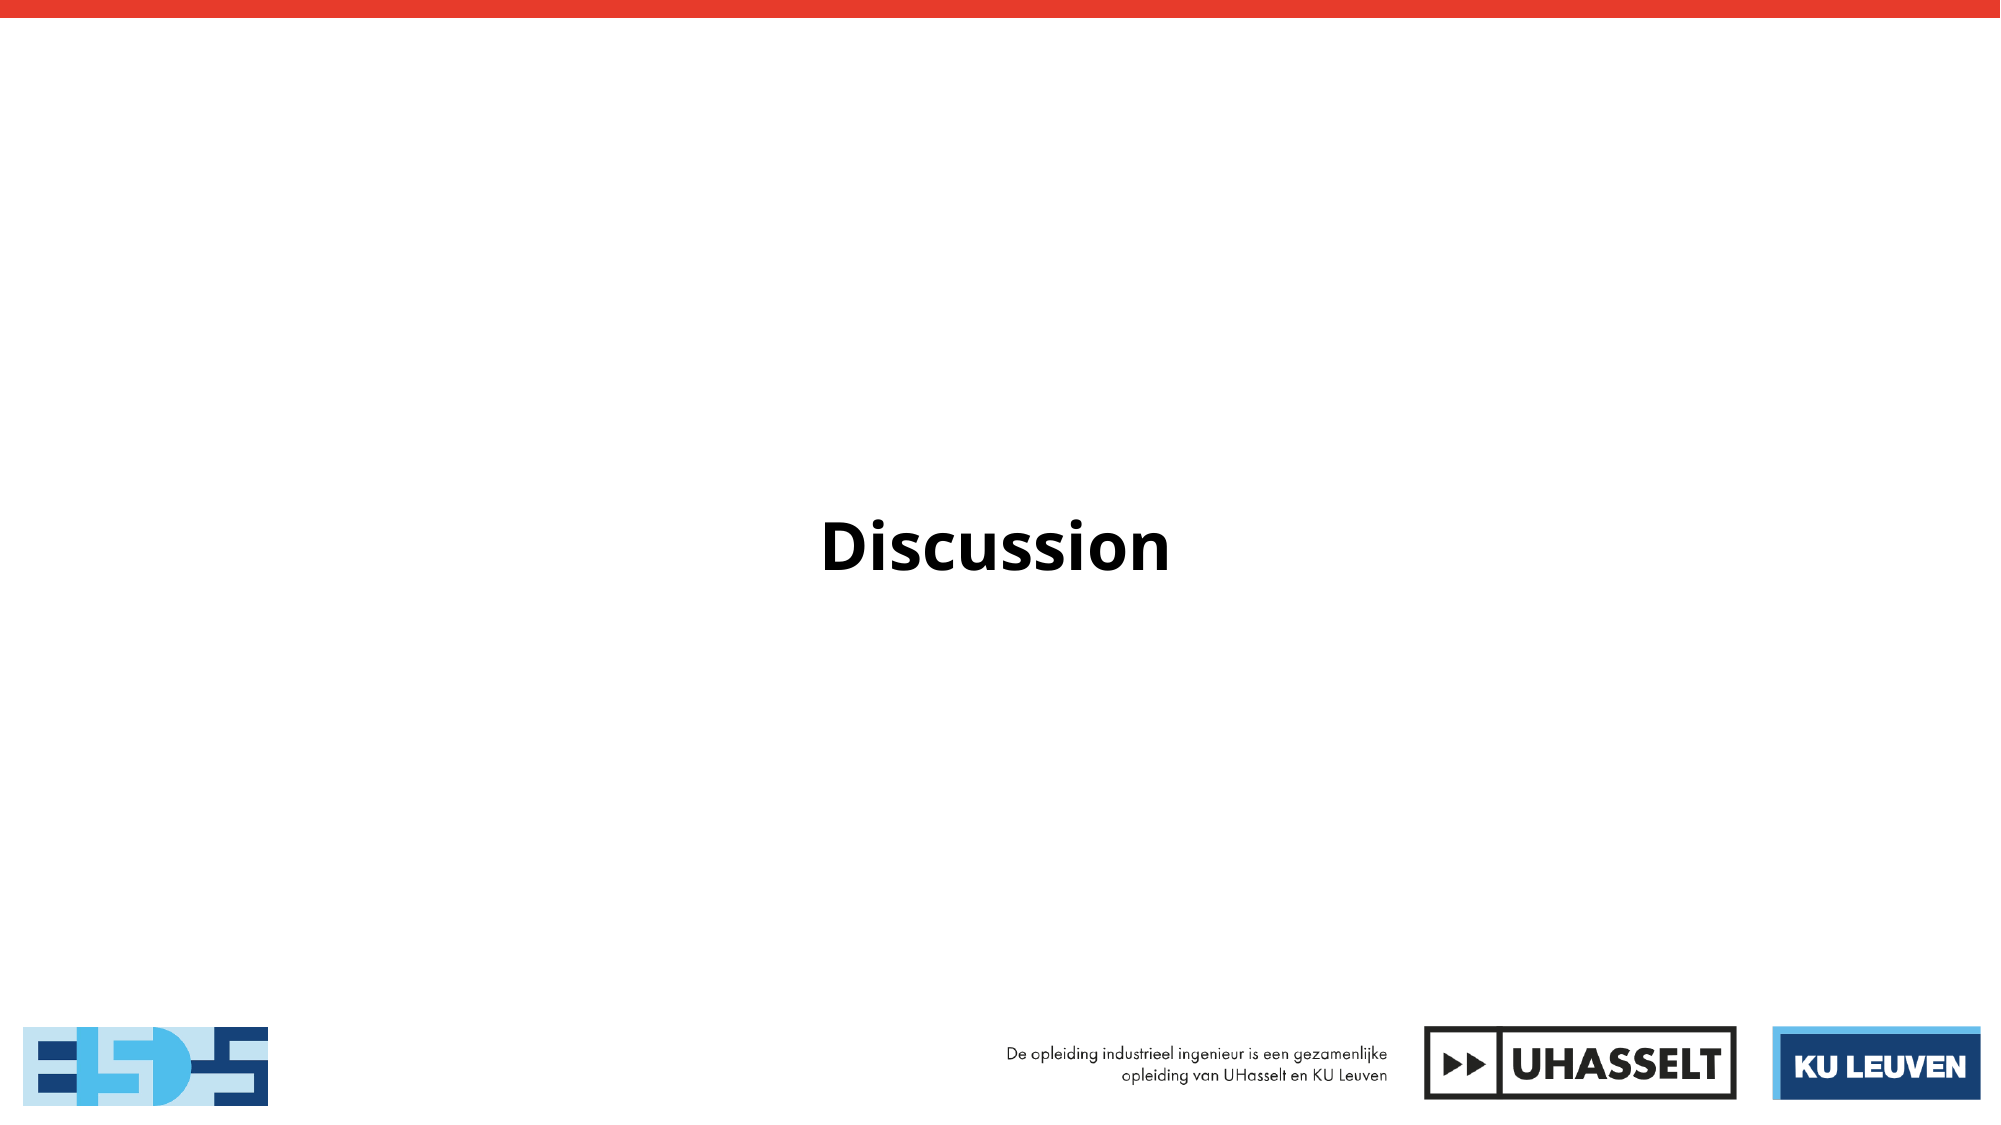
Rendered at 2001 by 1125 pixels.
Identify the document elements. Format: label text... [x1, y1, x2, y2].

title Discussion [117, 491, 1875, 596]
picture [23, 1027, 268, 1107]
picture [0, 0, 2000, 18]
picture [1004, 1022, 1982, 1103]
